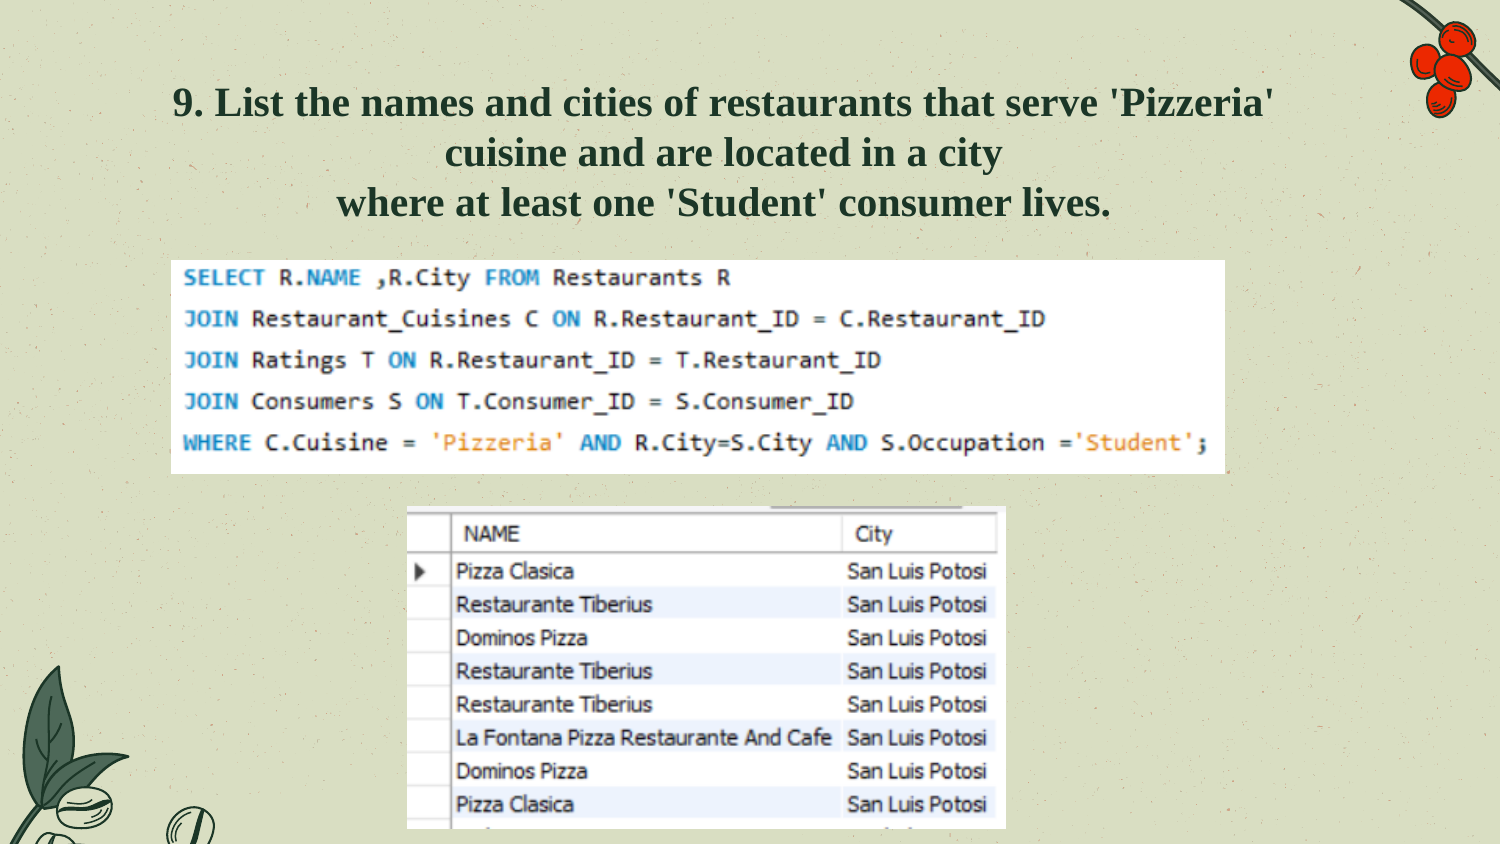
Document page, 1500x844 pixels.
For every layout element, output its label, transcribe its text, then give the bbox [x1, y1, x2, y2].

text_box 9. List the names and cities of restaurants that serve 'Pizzeria' cuisine and are located in a city where at least one 'Student' consumer lives. [112, 67, 1337, 233]
picture [1415, 0, 1500, 79]
picture [0, 0, 1500, 844]
